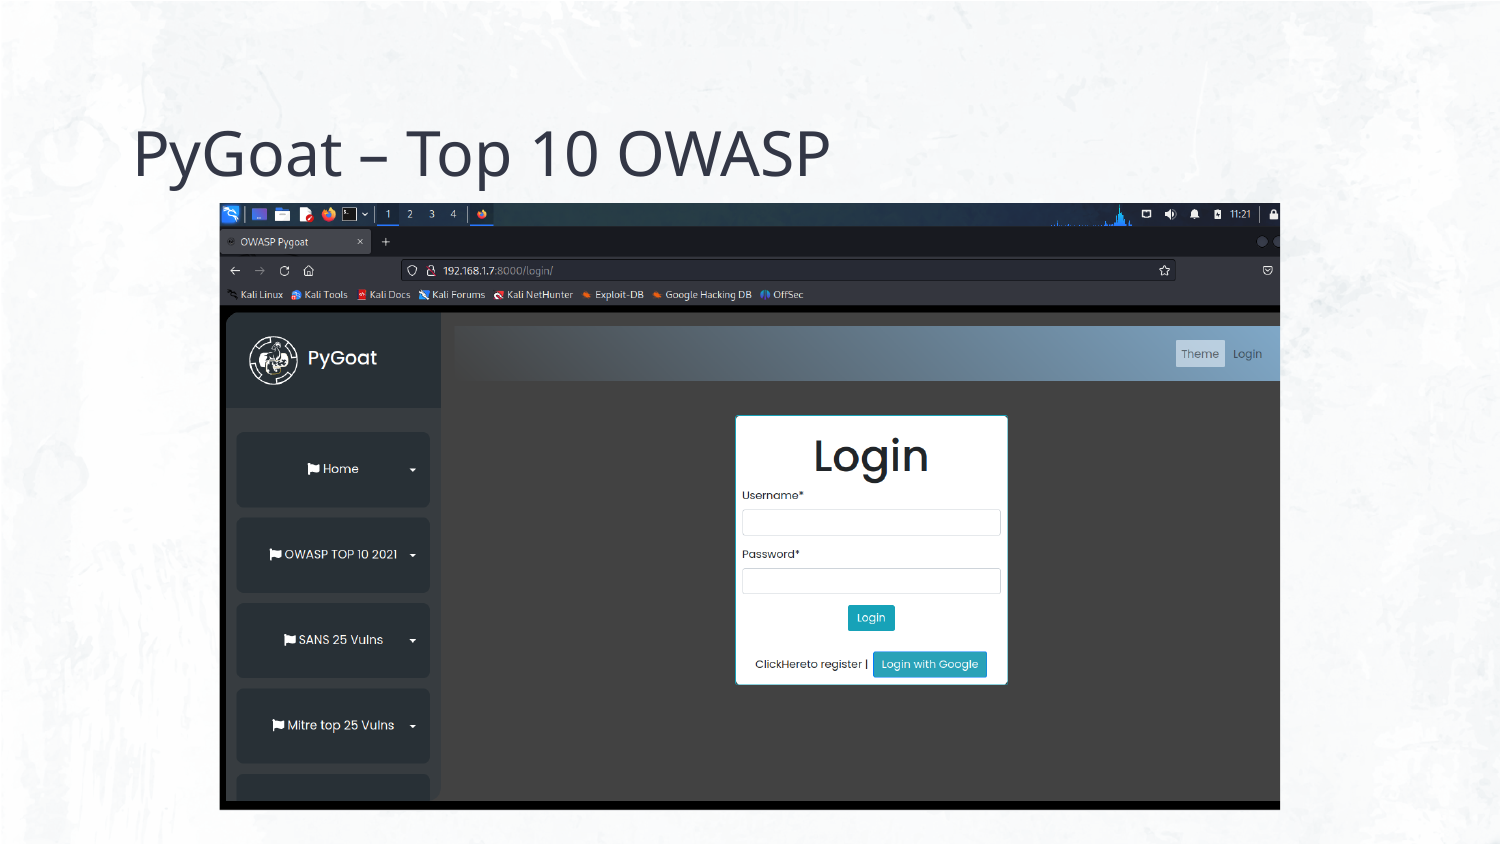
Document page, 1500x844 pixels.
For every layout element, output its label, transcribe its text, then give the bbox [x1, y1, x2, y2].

title PyGoat – Top 10 OWASP [117, 87, 1383, 204]
picture [2, 2, 1500, 844]
